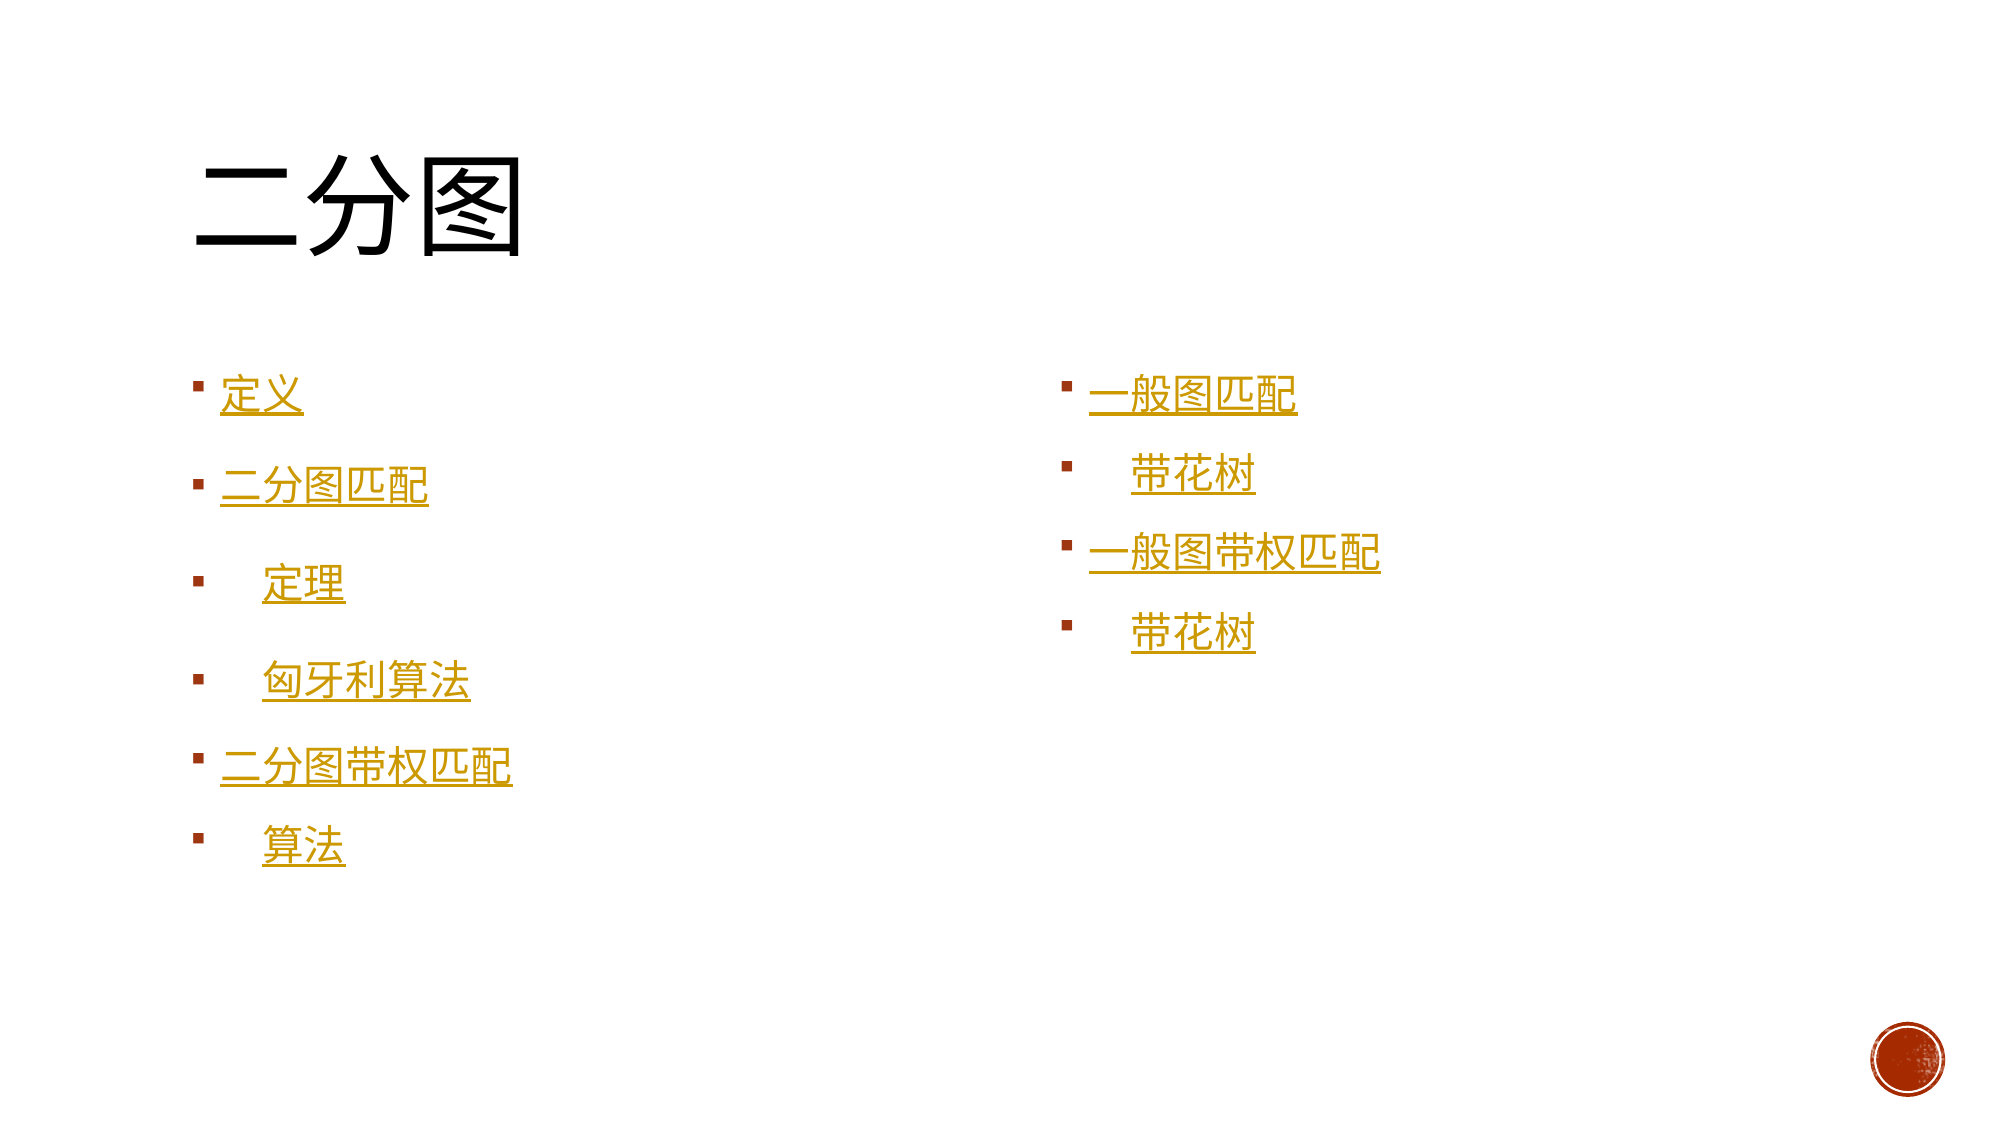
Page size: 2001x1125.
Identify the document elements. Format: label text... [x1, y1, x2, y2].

title 二分图 [175, 79, 1826, 344]
text_box [1868, 1018, 1947, 1097]
list 一般图匹配 带花树 一般图带权匹配 带花树 [1043, 360, 1824, 1013]
